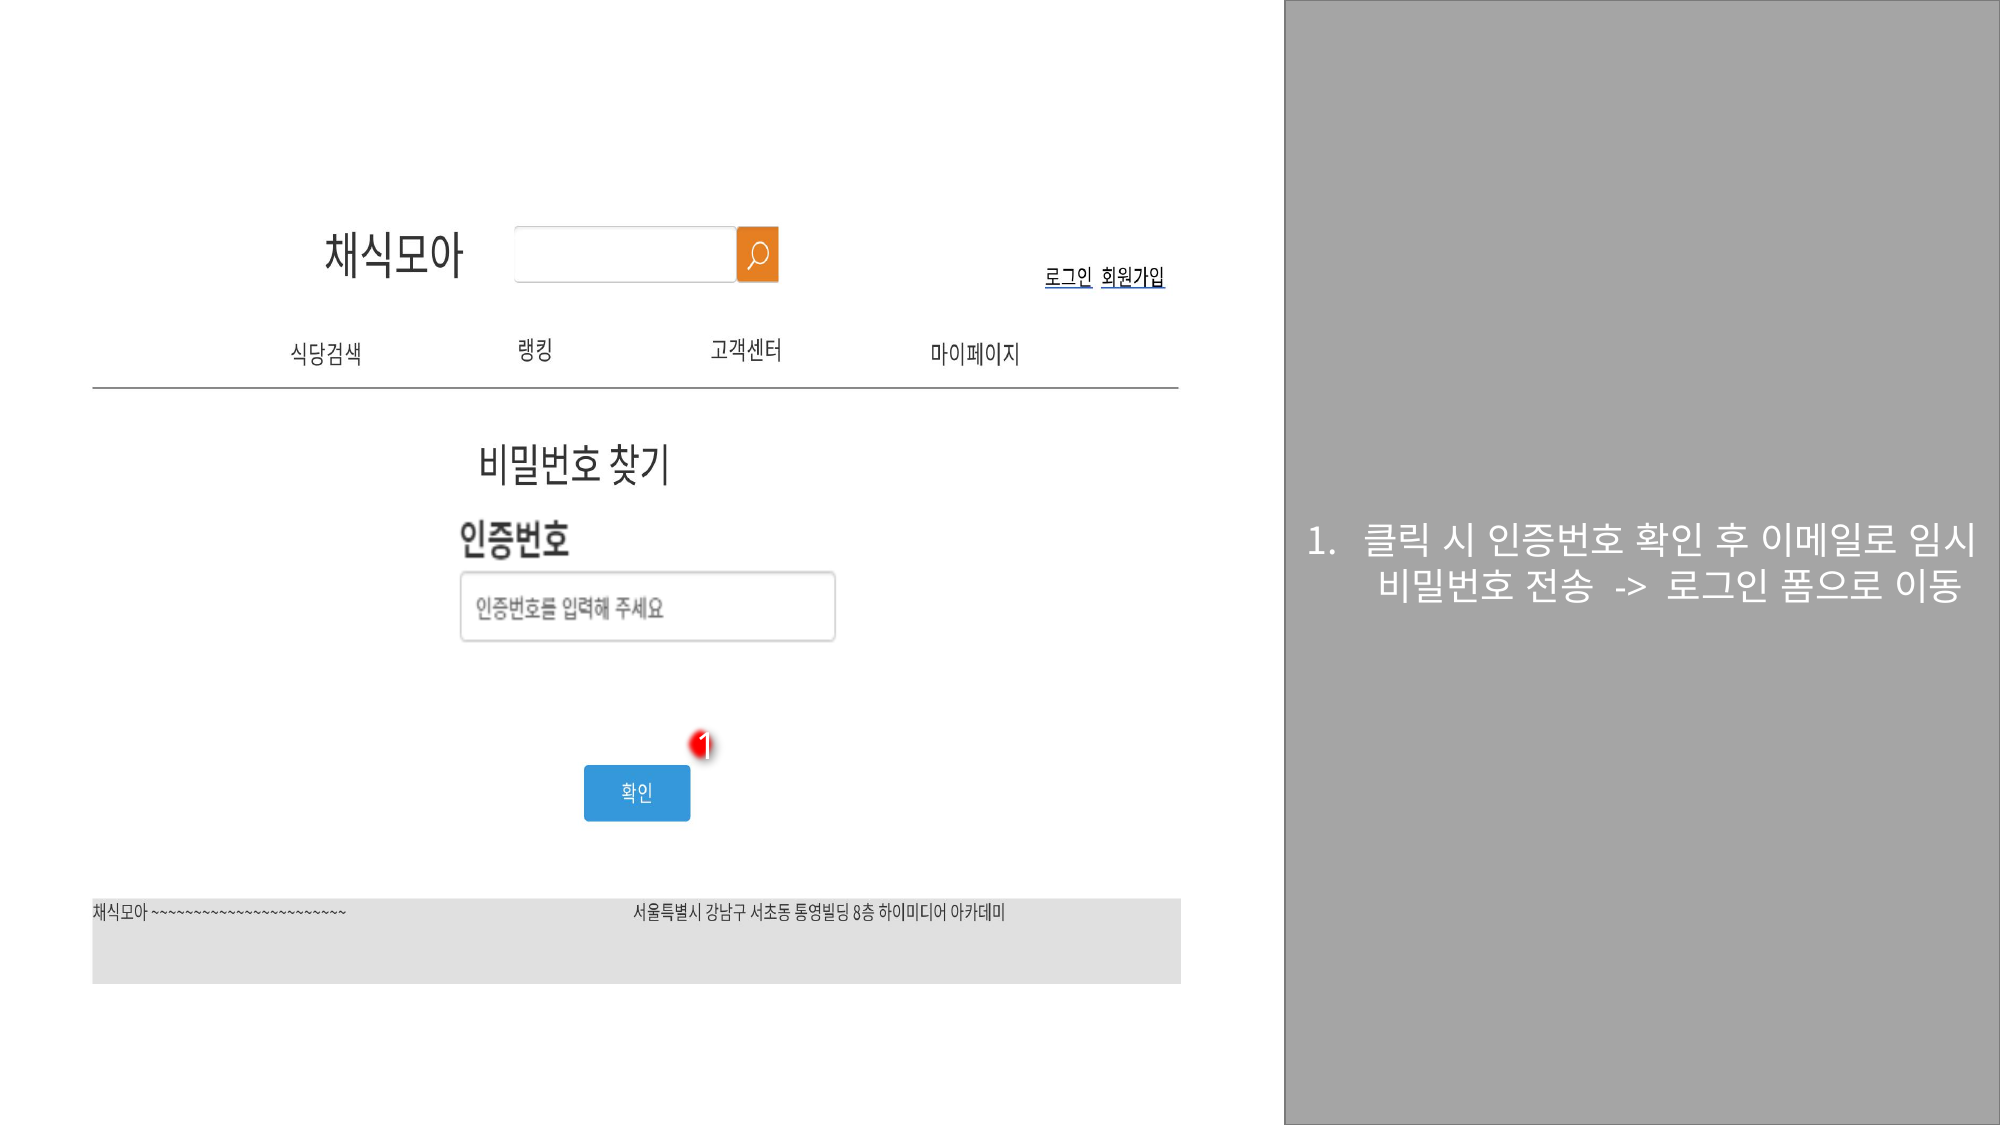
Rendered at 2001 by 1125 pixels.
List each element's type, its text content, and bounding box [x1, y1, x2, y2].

picture [0, 136, 1274, 989]
text_box 클릭 시 인증번호 확인 후 이메일로 임시 비밀번호 전송 -> 로그인 폼으로 이동 [1284, 0, 2000, 1125]
